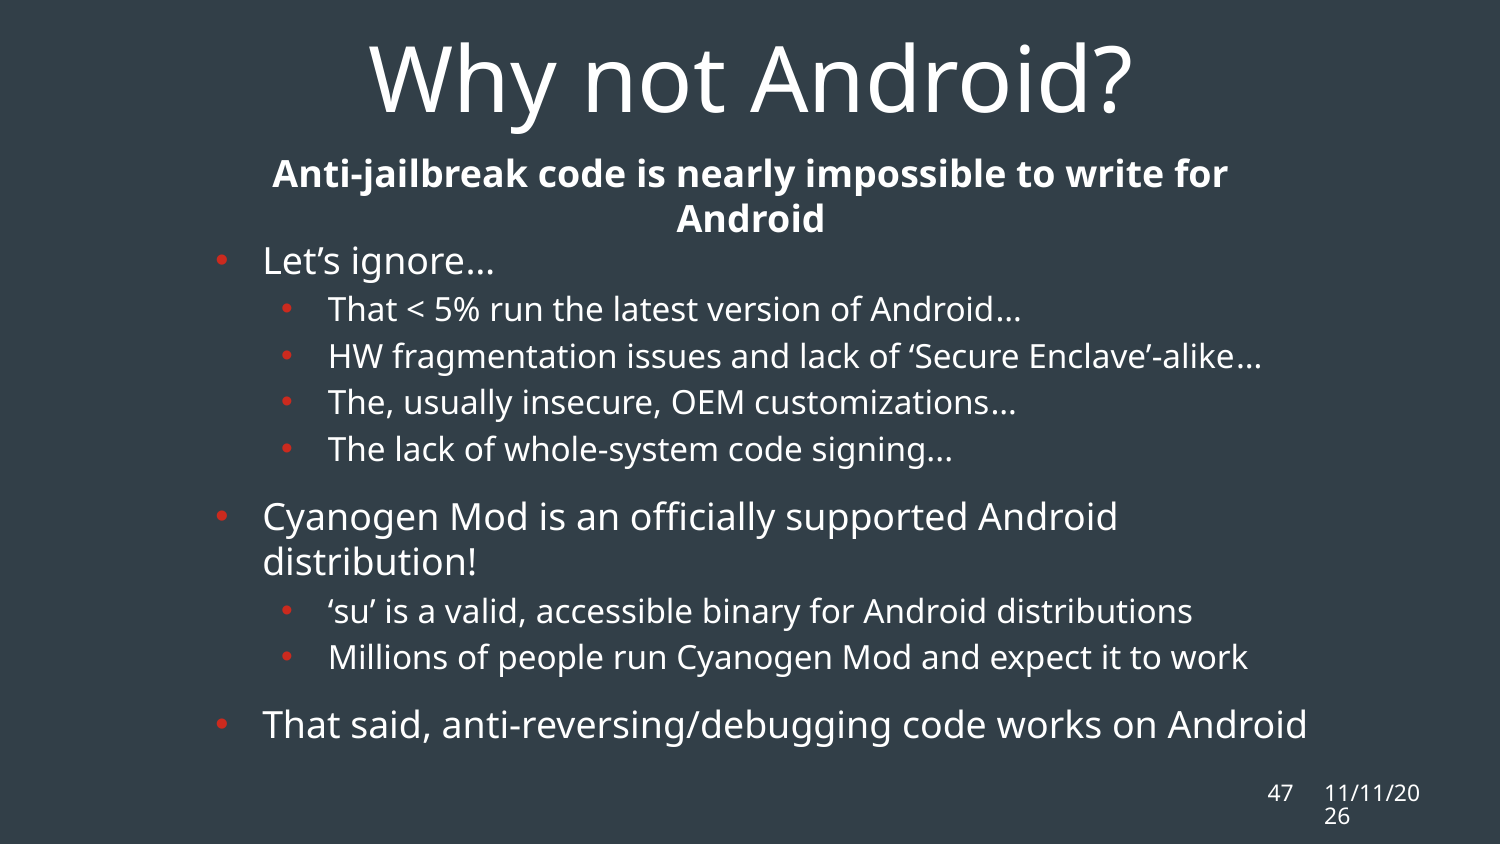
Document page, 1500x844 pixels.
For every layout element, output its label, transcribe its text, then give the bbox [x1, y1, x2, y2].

list Let’s ignore… That < 5% run the latest version of Android… HW fragmentation issues and lack of ‘Secure Enclave’-alike… The, usually insecure, OEM customizations… The lack of whole-system code signing... Cyanogen Mod is an officially supported Android distribution! ‘su’ is a valid, accessible binary for Android distributions Millions of people run Cyanogen Mod and expect it to work That said, anti-reversing/debugging code works on Android [200, 229, 1357, 790]
slide_number 47 [1219, 771, 1310, 817]
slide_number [1310, 771, 1449, 817]
list Why not Android? [180, 13, 1322, 127]
list Anti-jailbreak code is nearly impossible to write for Android [180, 142, 1322, 202]
